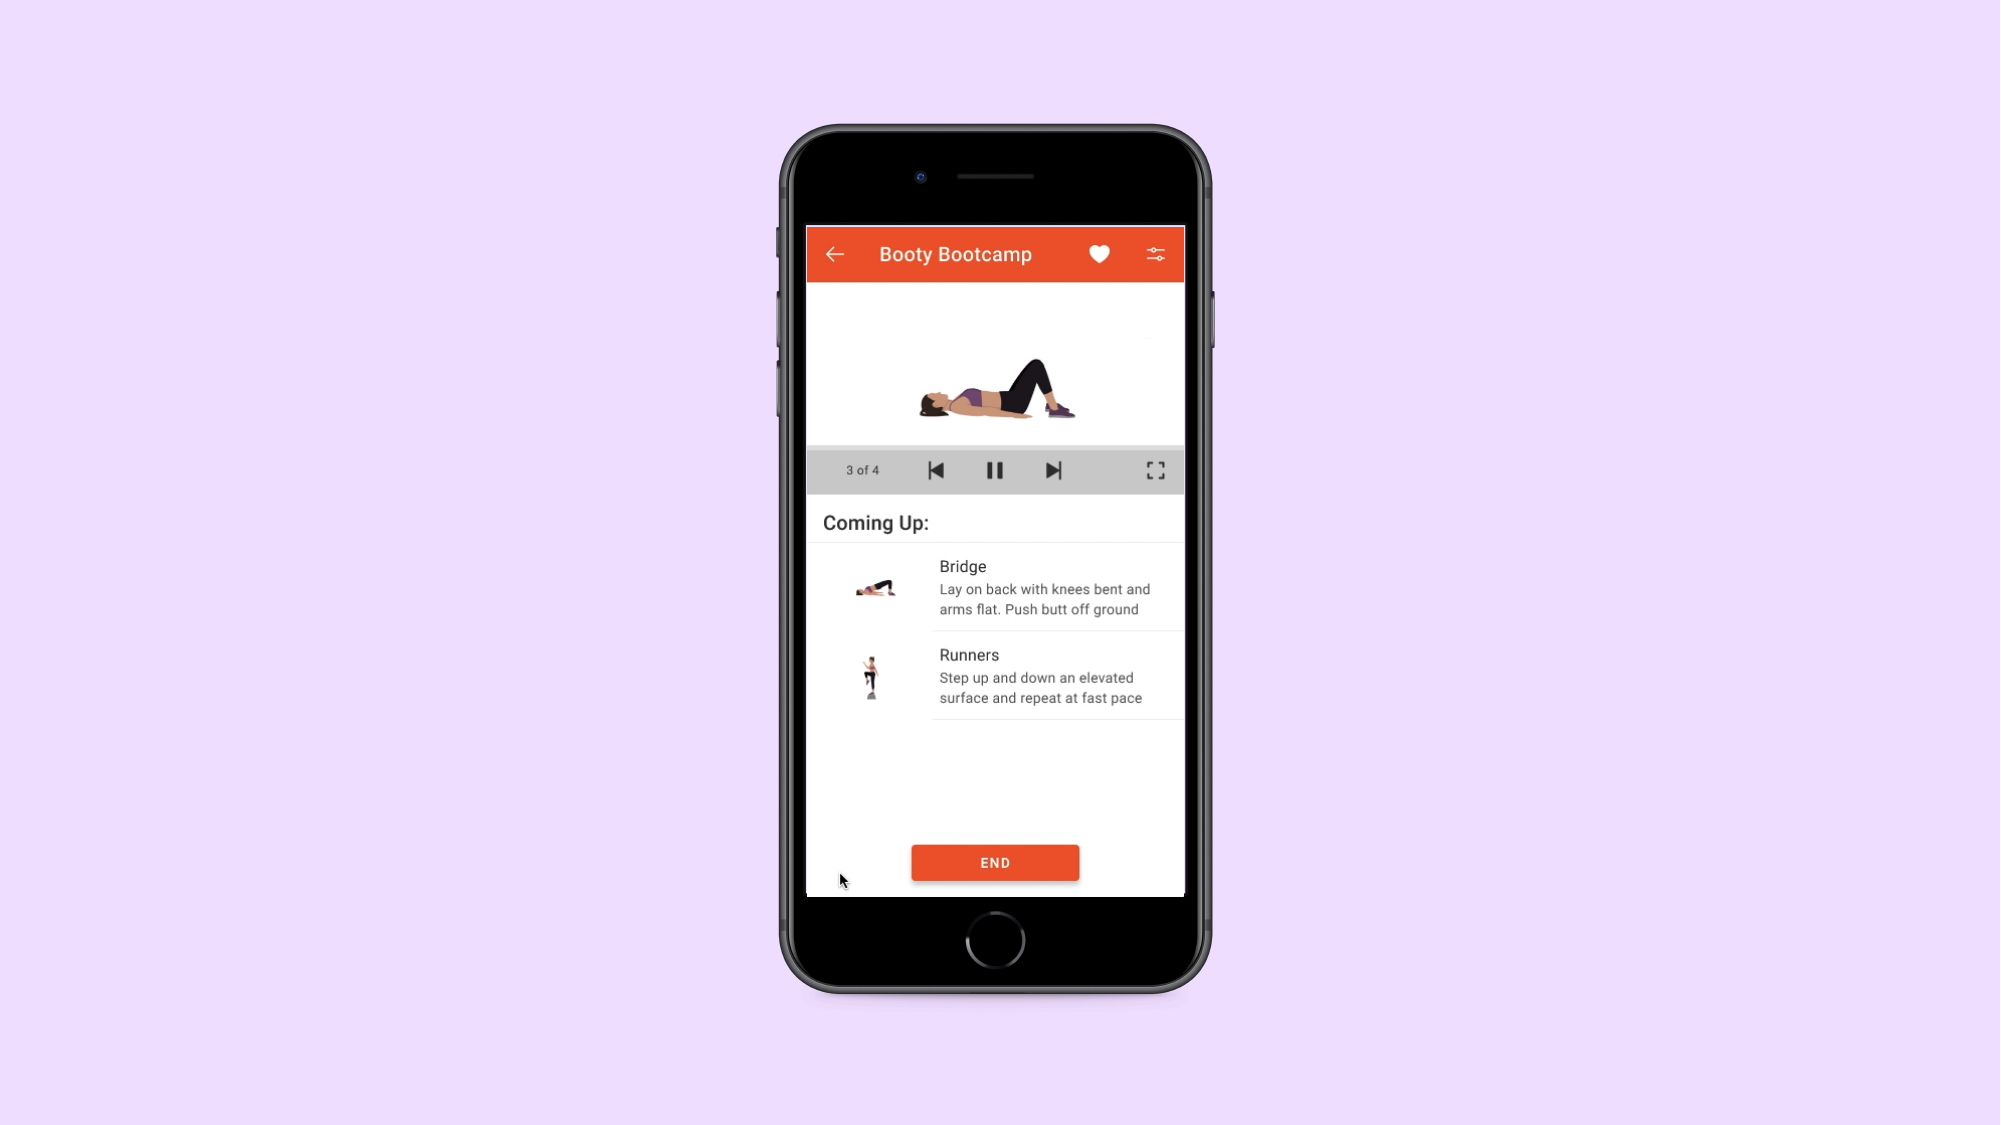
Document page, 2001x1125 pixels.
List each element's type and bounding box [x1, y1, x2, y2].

picture [695, 105, 1296, 1013]
text_box [806, 226, 1185, 898]
